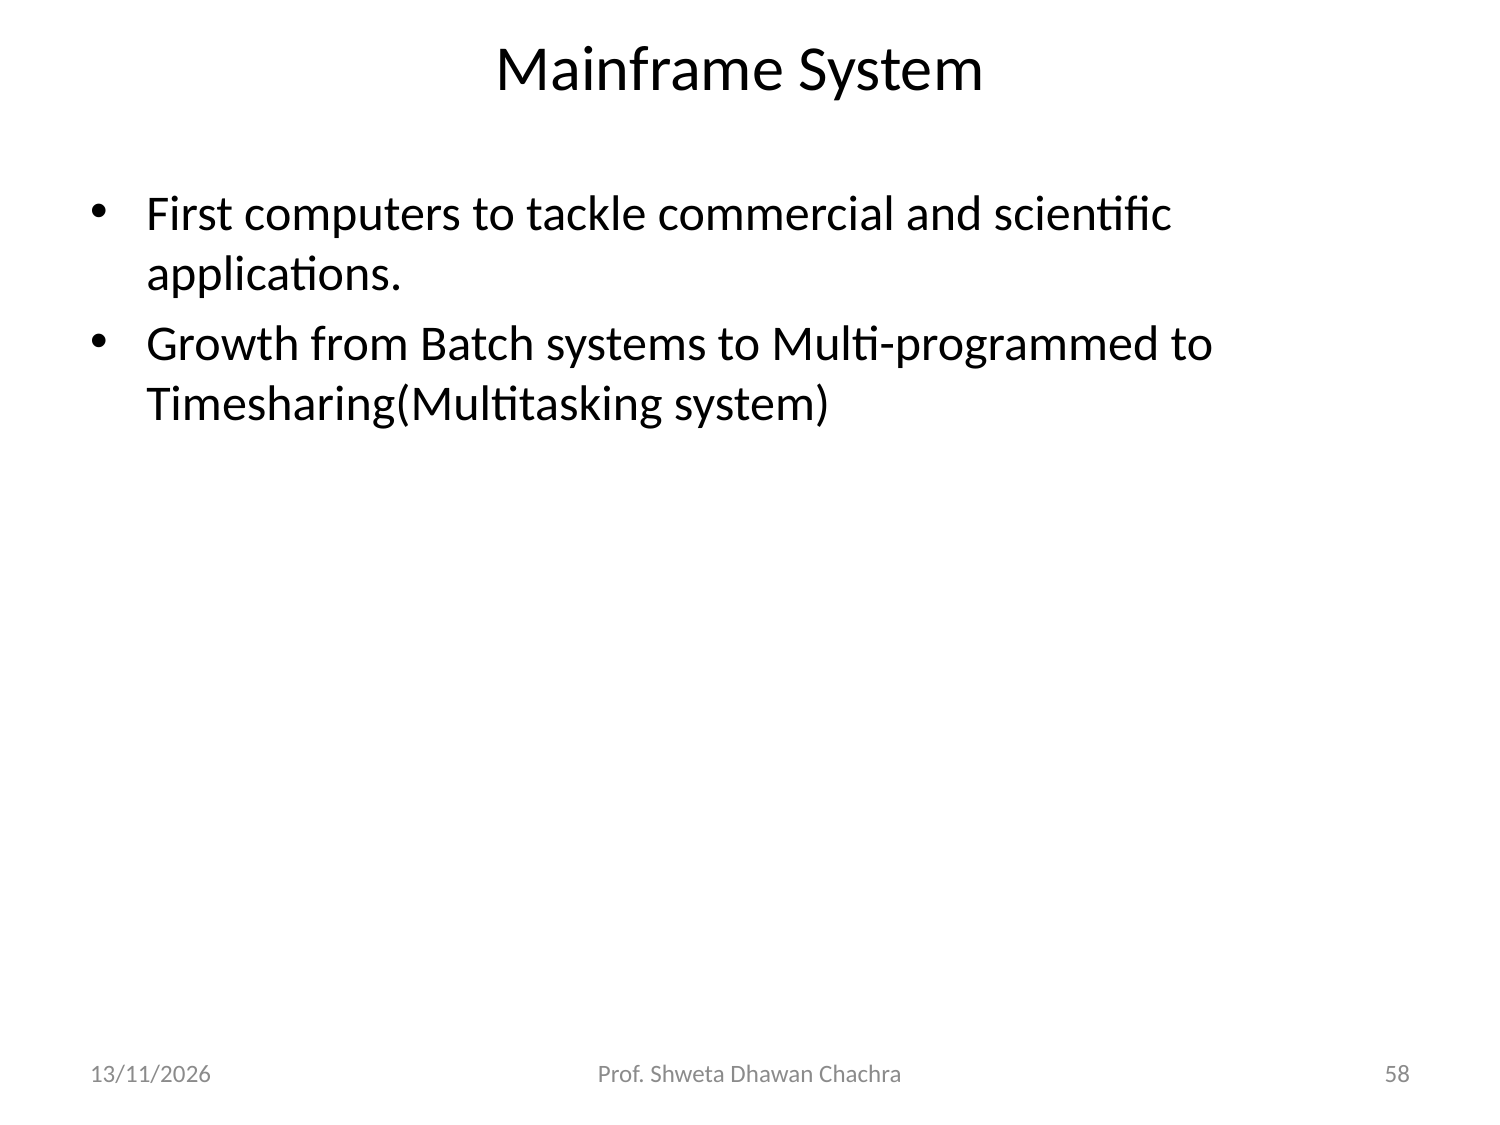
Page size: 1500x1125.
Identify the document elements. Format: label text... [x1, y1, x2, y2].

footer Prof. Shweta Dhawan Chachra [512, 1042, 988, 1103]
title Mainframe System [64, 19, 1415, 112]
slide_number 58 [1074, 1042, 1425, 1103]
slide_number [75, 1042, 425, 1103]
list First computers to tackle commercial and scientific applications. Growth from Batch systems to Multi-programmed to Timesharing(Multitasking system) [75, 172, 1425, 1005]
